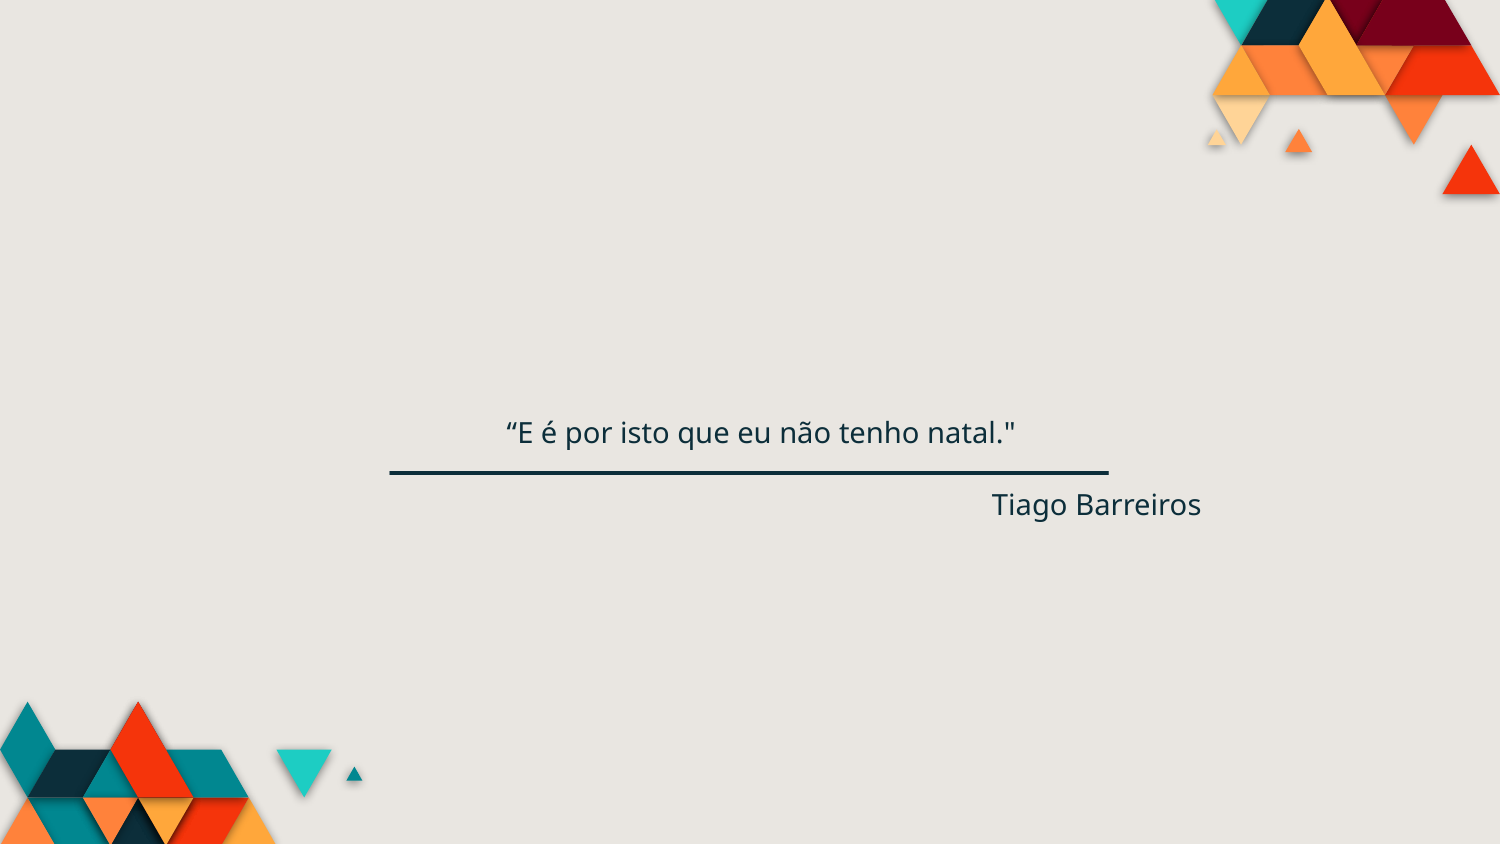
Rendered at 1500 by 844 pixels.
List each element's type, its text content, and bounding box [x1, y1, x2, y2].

picture [389, 471, 1111, 475]
text_box Tiago Barreiros [941, 471, 1230, 517]
subtitle “E é por isto que eu não tenho natal." [116, 399, 1383, 445]
